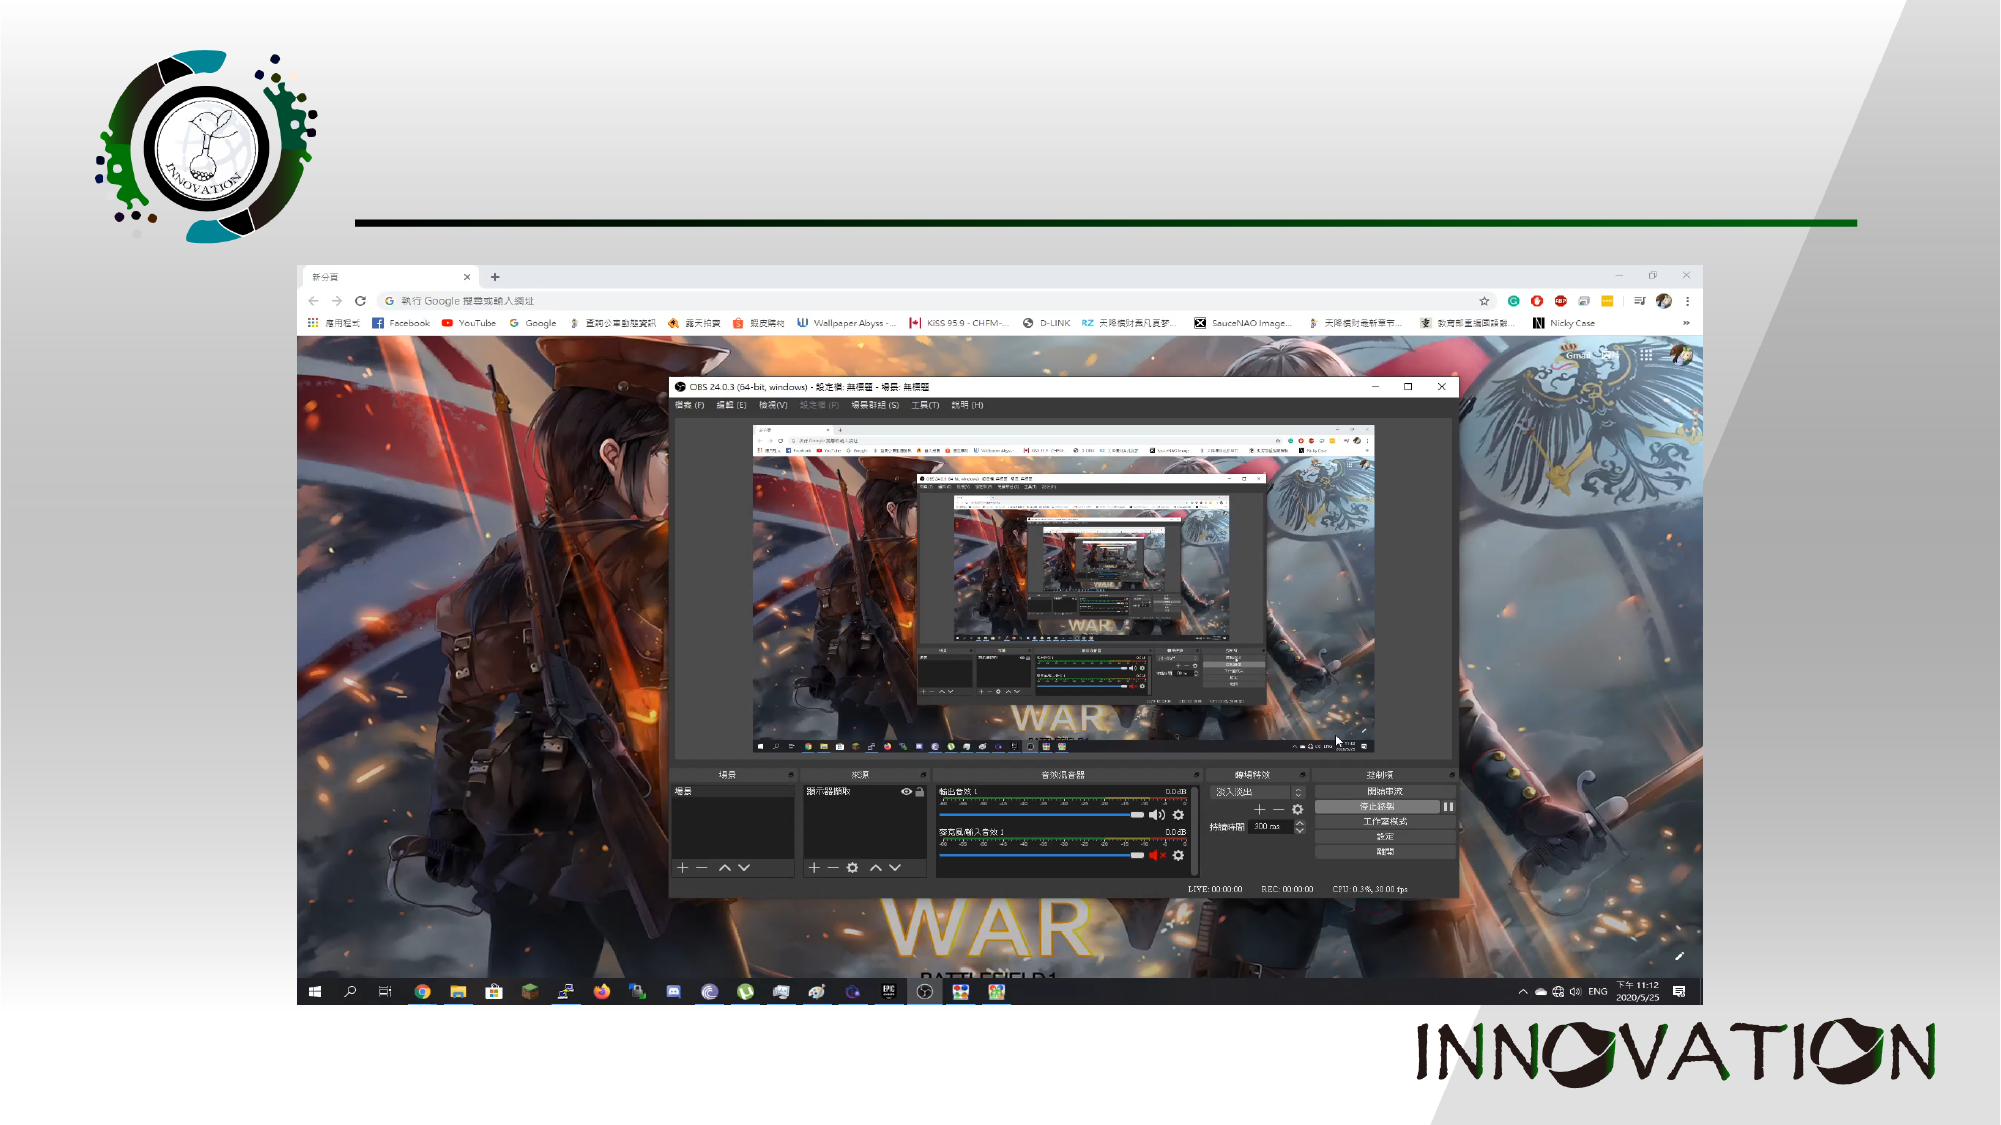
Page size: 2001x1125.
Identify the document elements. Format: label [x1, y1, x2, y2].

list [296, 264, 1704, 1006]
picture [0, 0, 2001, 1125]
